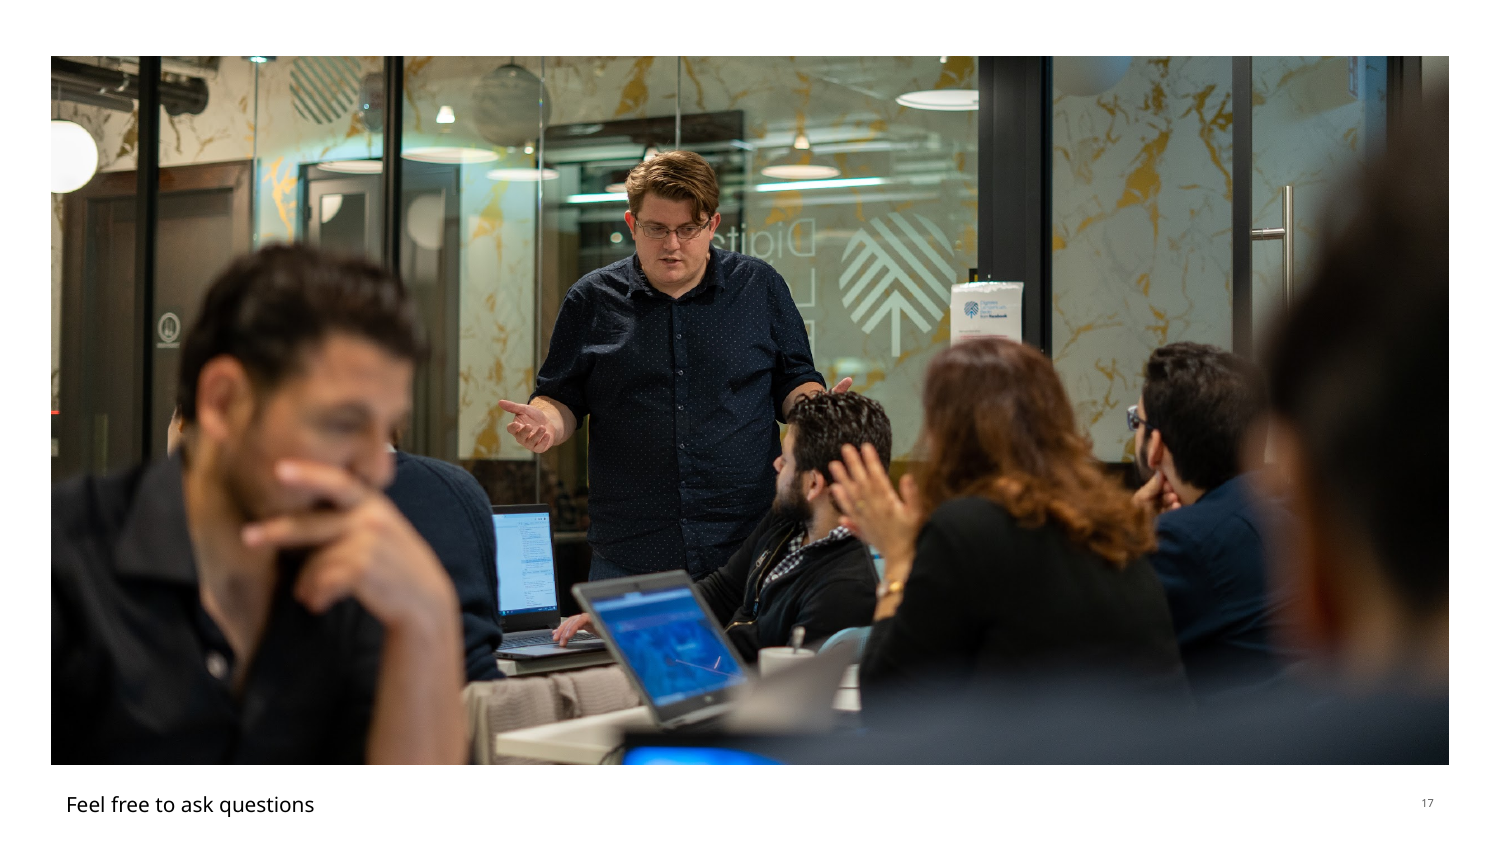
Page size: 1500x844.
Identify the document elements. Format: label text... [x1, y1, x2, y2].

picture [50, 56, 1450, 766]
slide_number 17 [1388, 781, 1449, 827]
list Feel free to ask questions [51, 773, 1213, 844]
